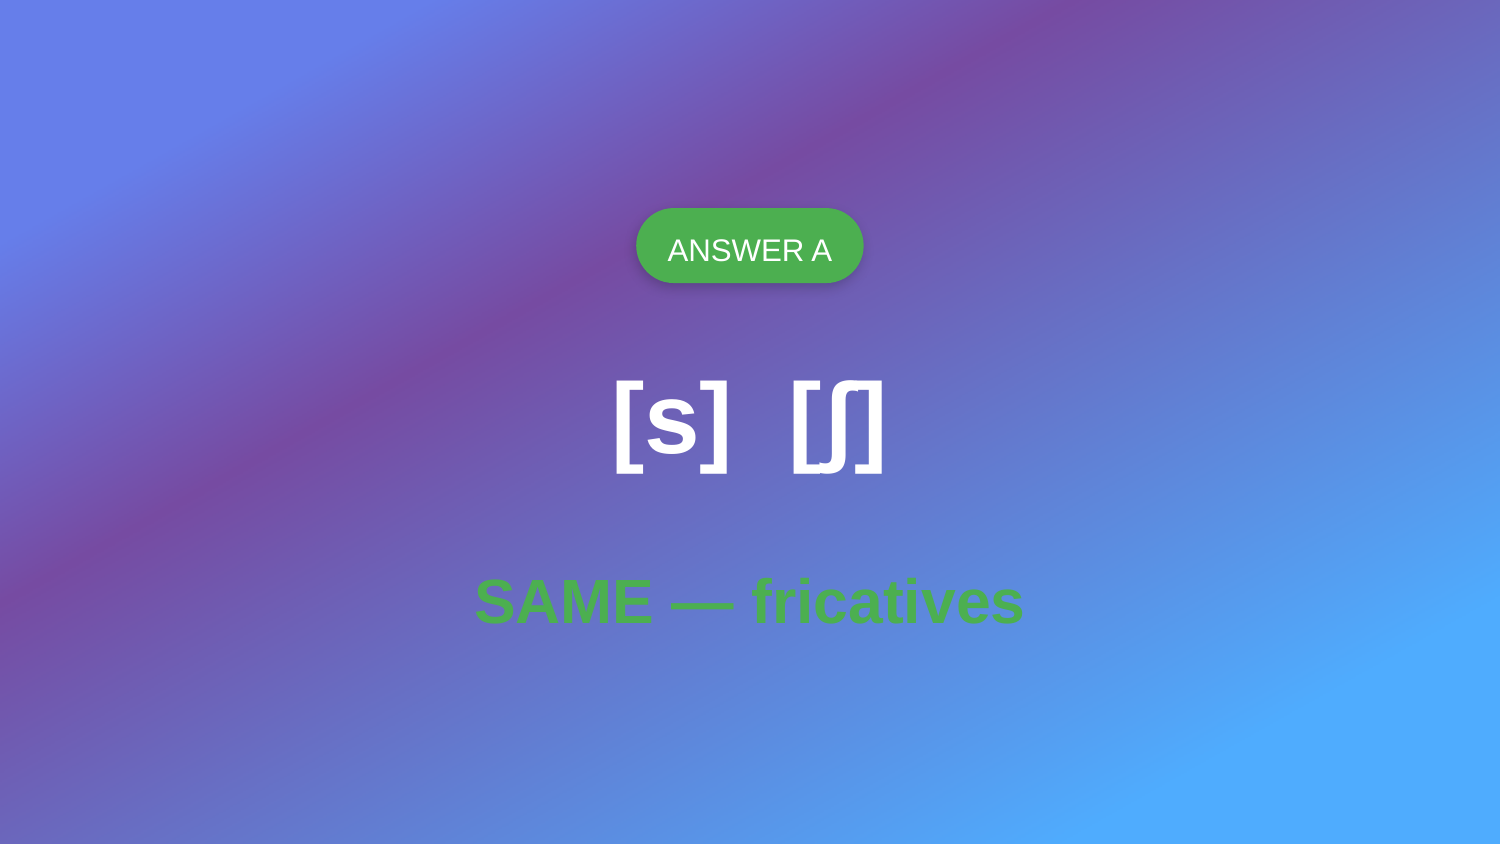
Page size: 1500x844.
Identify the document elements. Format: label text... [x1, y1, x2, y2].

text_box [636, 208, 864, 284]
text_box ANSWER A [665, 223, 835, 268]
text_box SAME — fricatives [468, 548, 1032, 636]
picture [0, 0, 1500, 844]
text_box [s] [ʃ] [577, 333, 922, 474]
